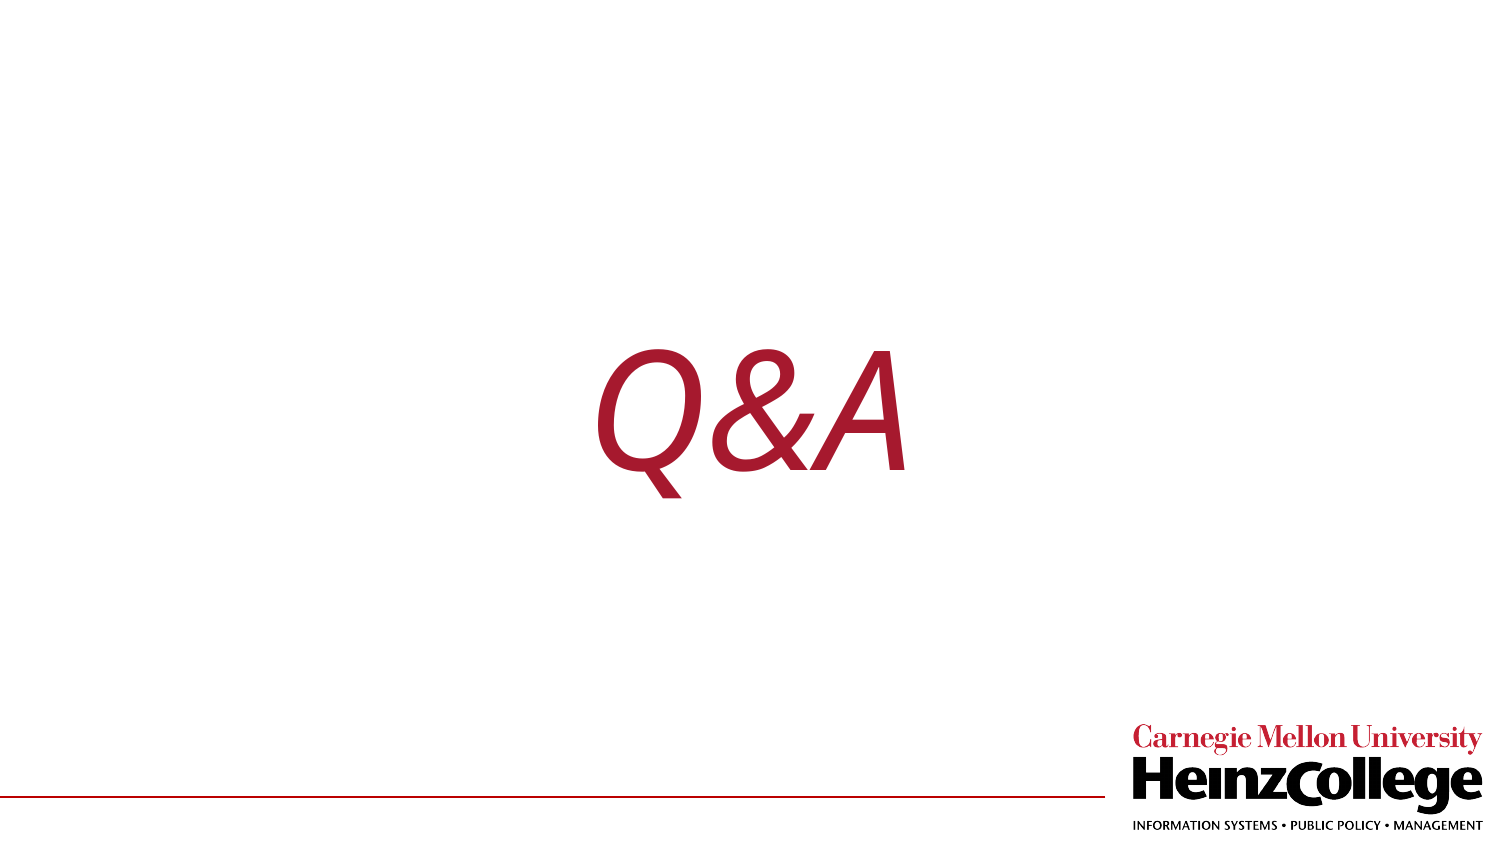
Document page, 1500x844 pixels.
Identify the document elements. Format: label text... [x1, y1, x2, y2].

text_box Q&A [126, 297, 1374, 509]
picture [1133, 724, 1483, 830]
